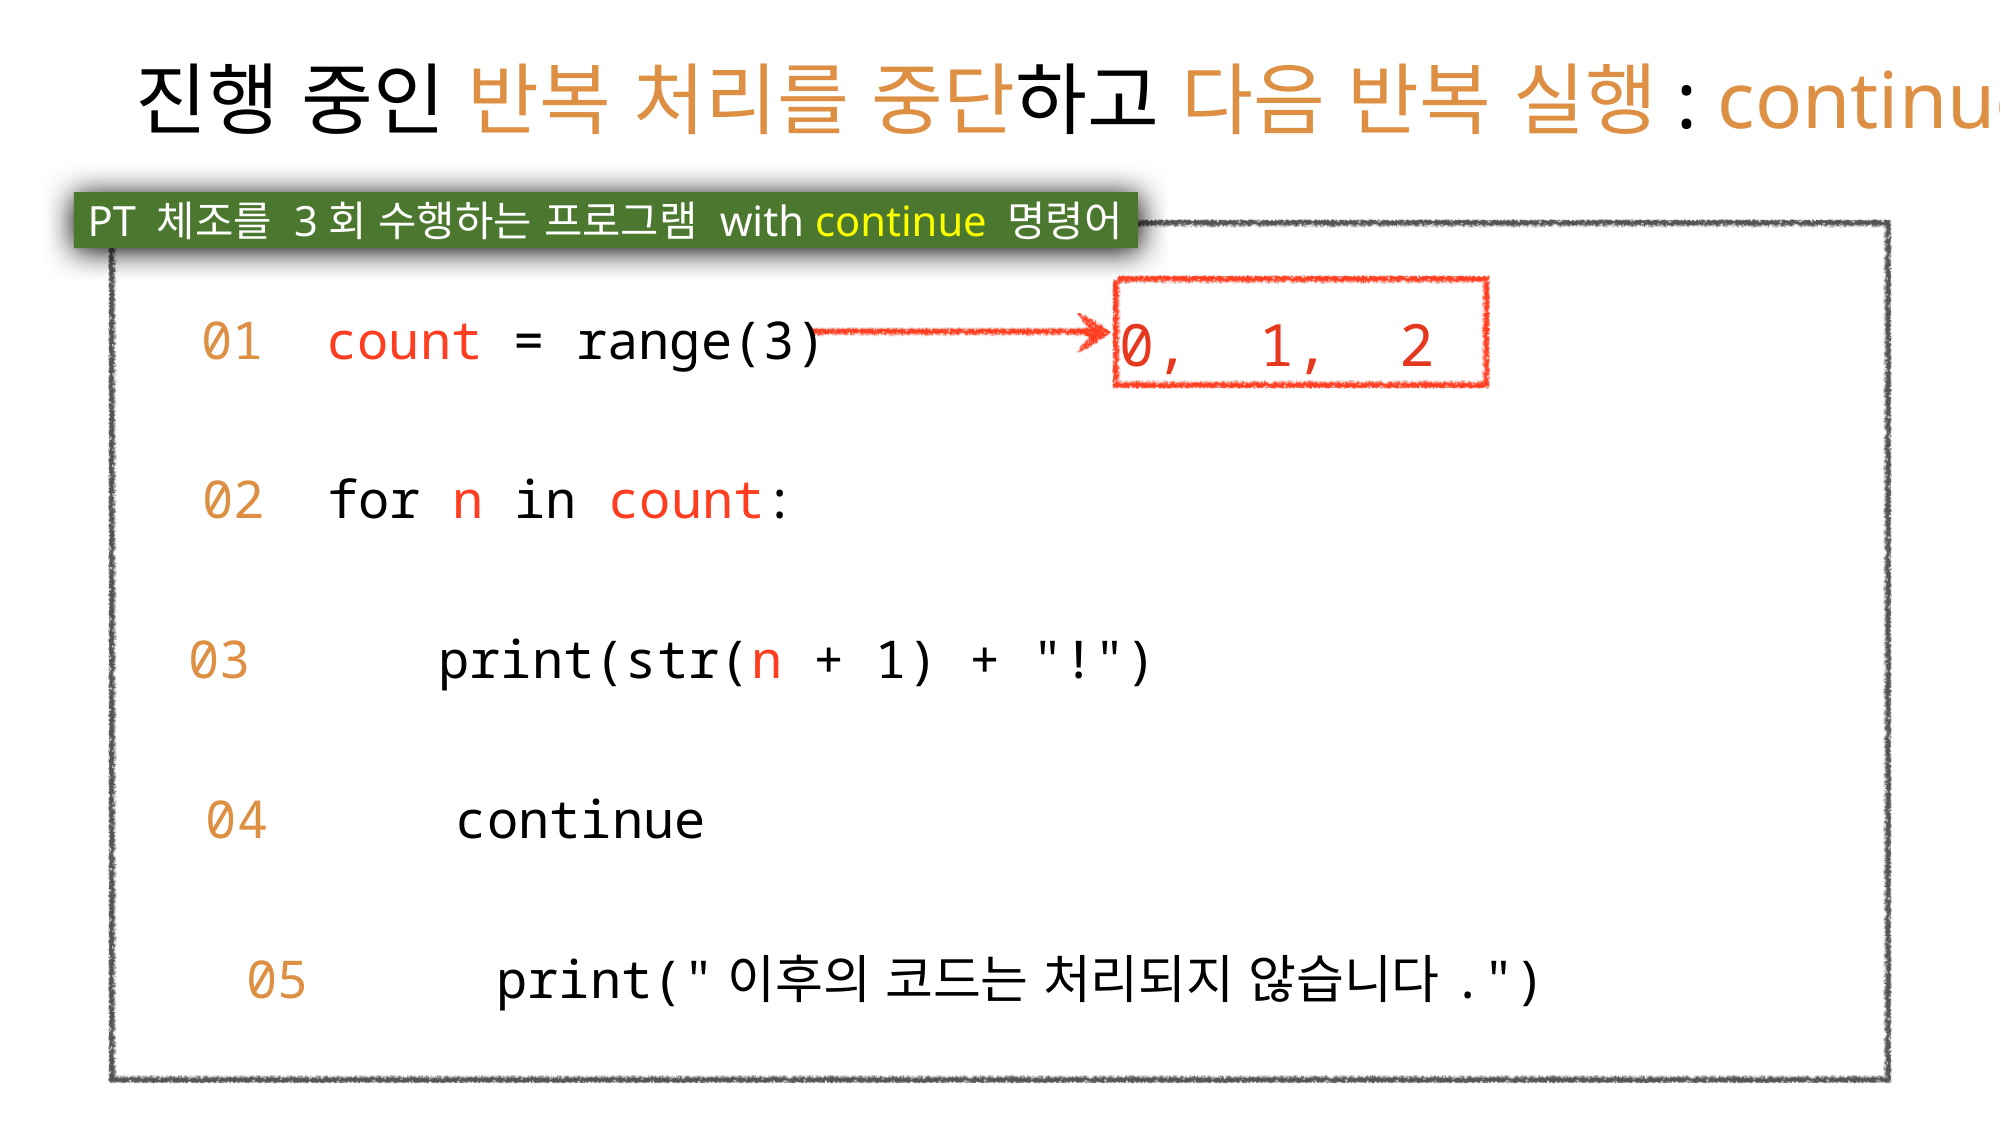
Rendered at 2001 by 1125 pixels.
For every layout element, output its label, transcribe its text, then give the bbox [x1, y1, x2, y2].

picture [805, 313, 1112, 353]
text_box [63, 191, 1892, 1084]
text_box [1112, 275, 1491, 389]
text_box 진행 중인 반복 처리를 중단하고 다음 반복 실행: continue [132, 47, 2000, 148]
